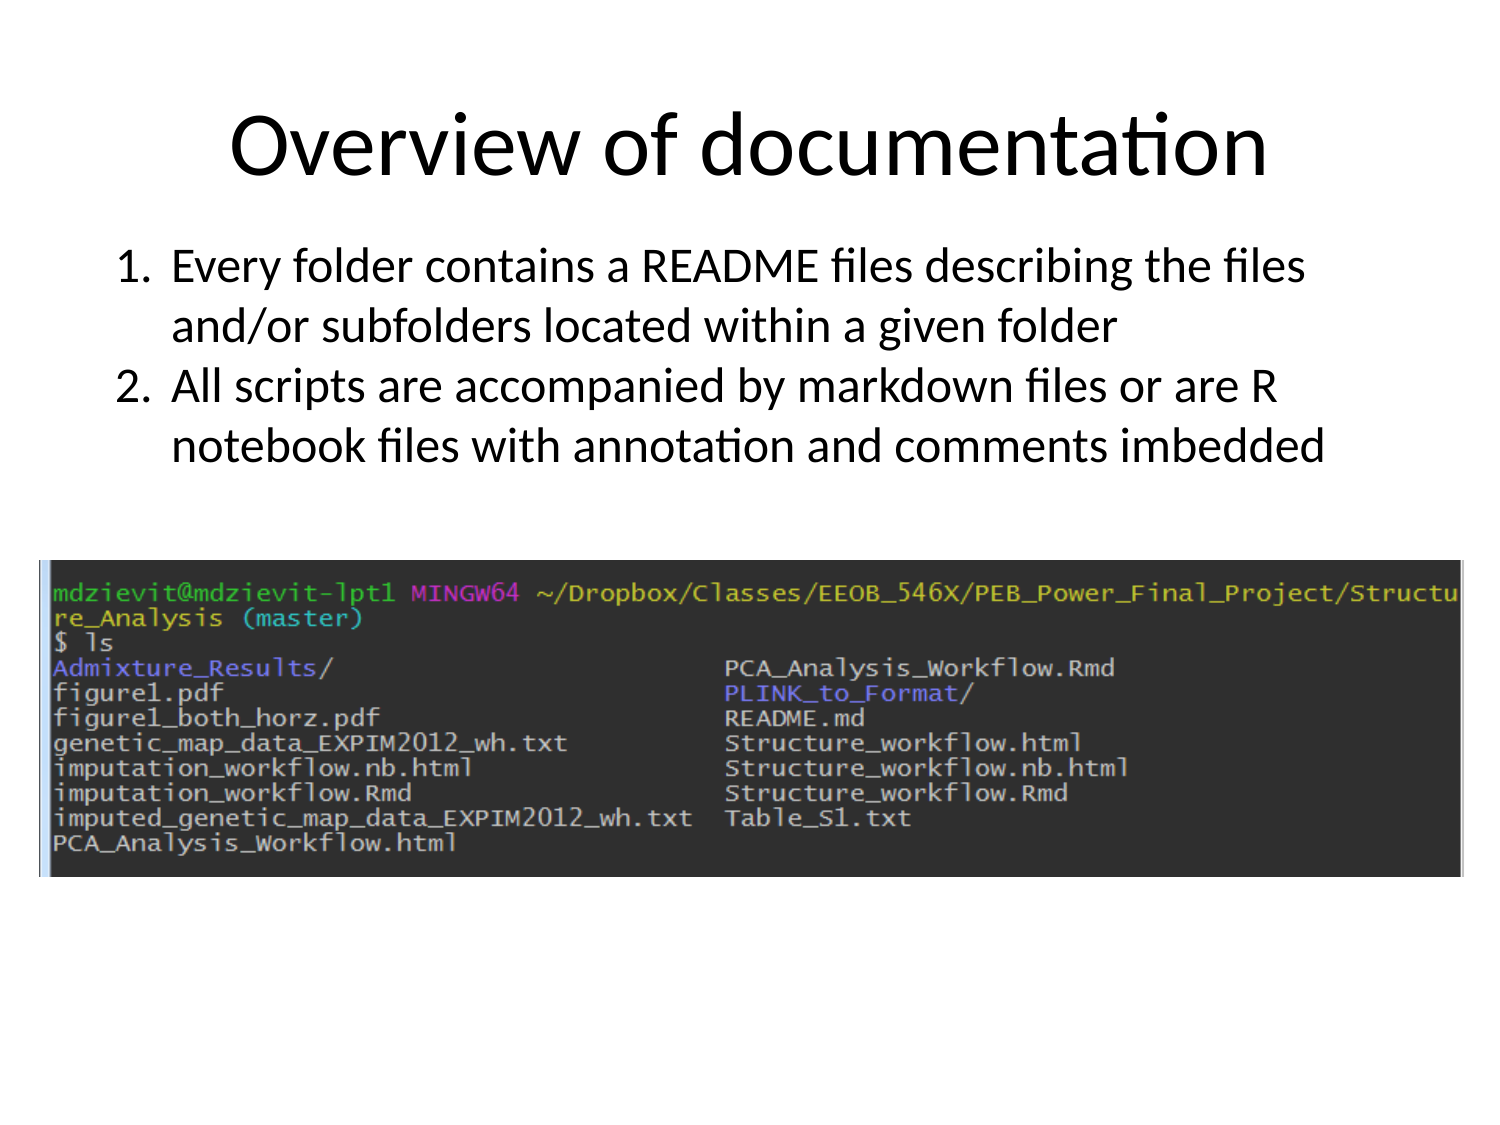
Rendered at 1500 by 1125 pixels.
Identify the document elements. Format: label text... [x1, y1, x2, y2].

title Overview of documentation [75, 45, 1425, 233]
text_box Every folder contains a README files describing the files and/or subfolders located within a given folder All scripts are accompanied by markdown files or are R notebook files with annotation and comments imbedded [99, 224, 1413, 540]
picture [38, 560, 1465, 877]
